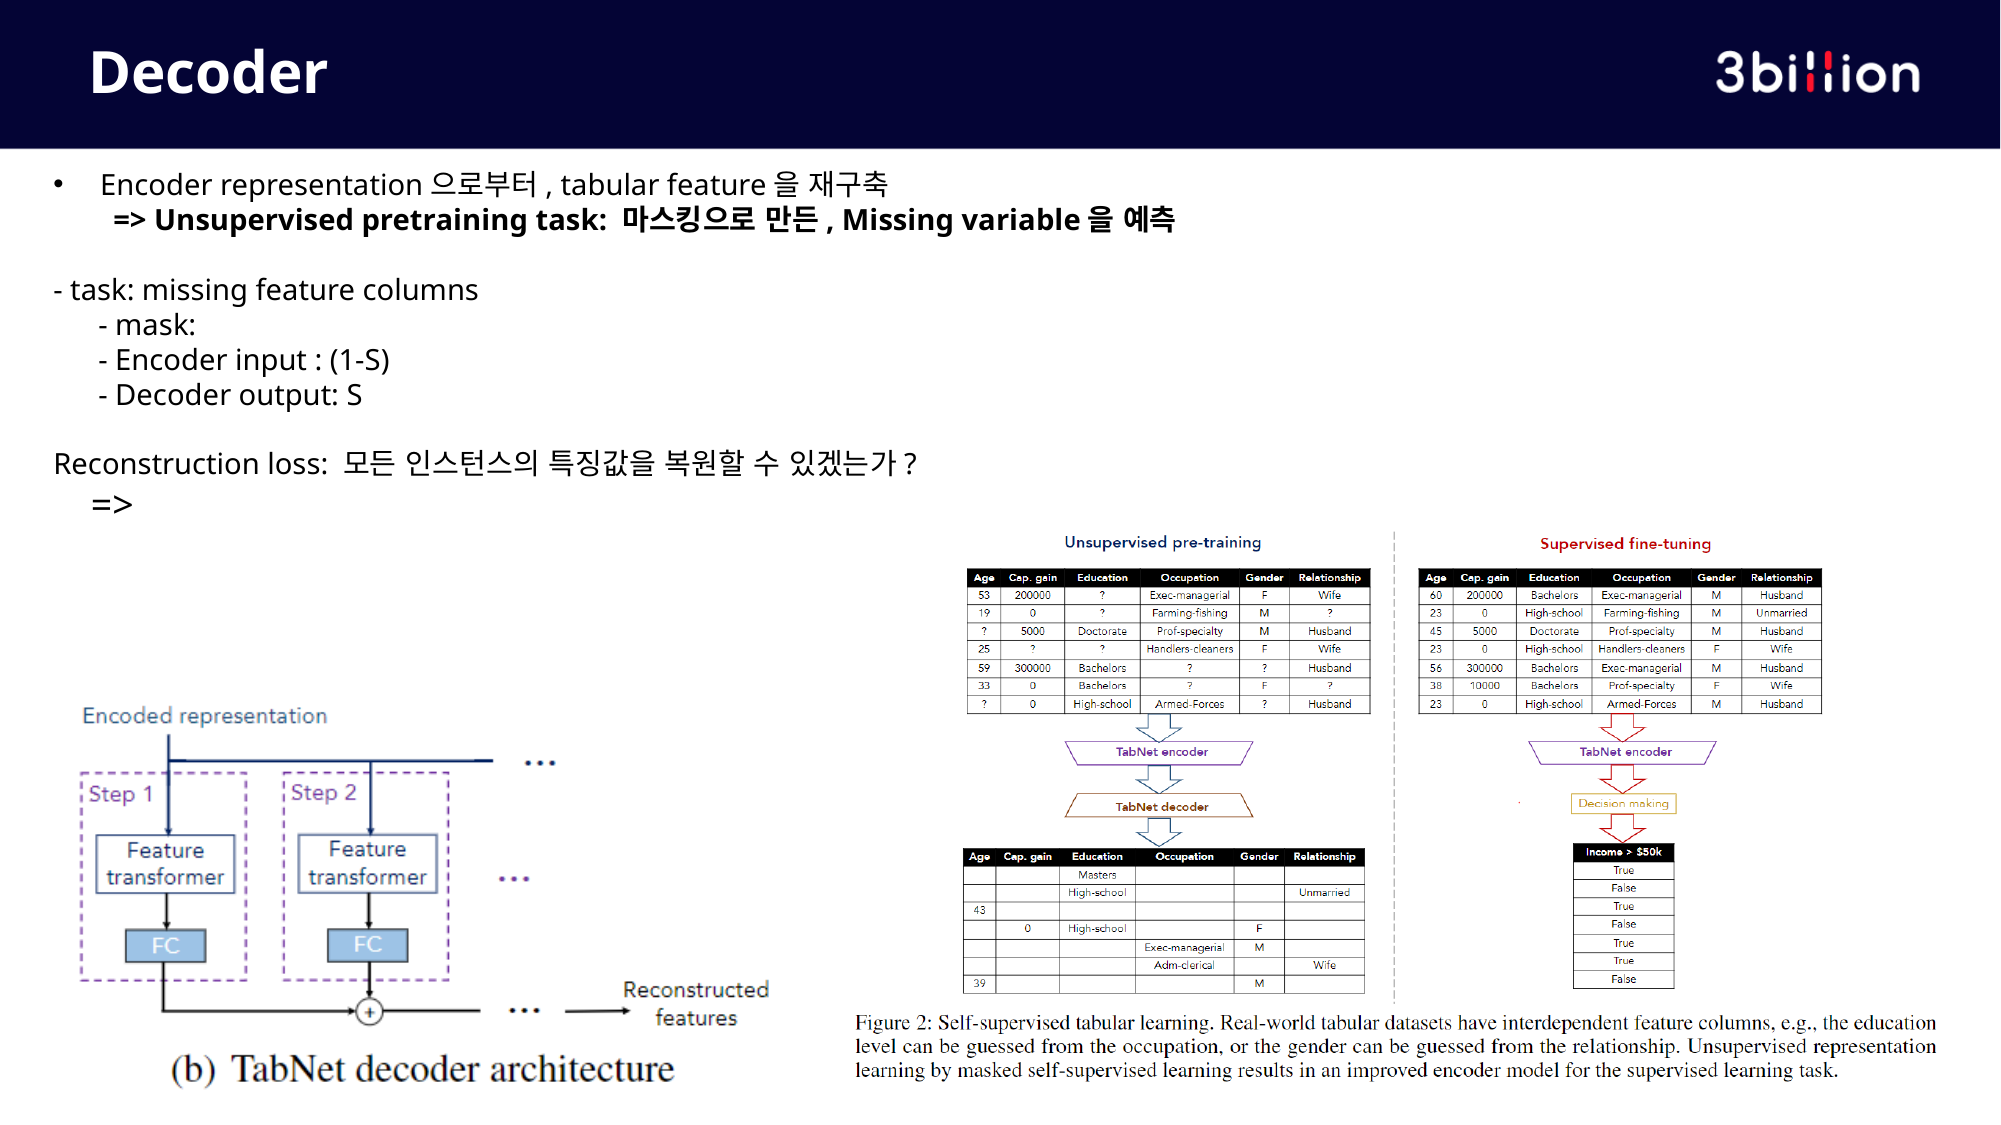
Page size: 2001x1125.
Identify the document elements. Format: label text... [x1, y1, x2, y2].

title Decoder [73, 22, 1039, 128]
picture [0, 0, 2001, 1125]
